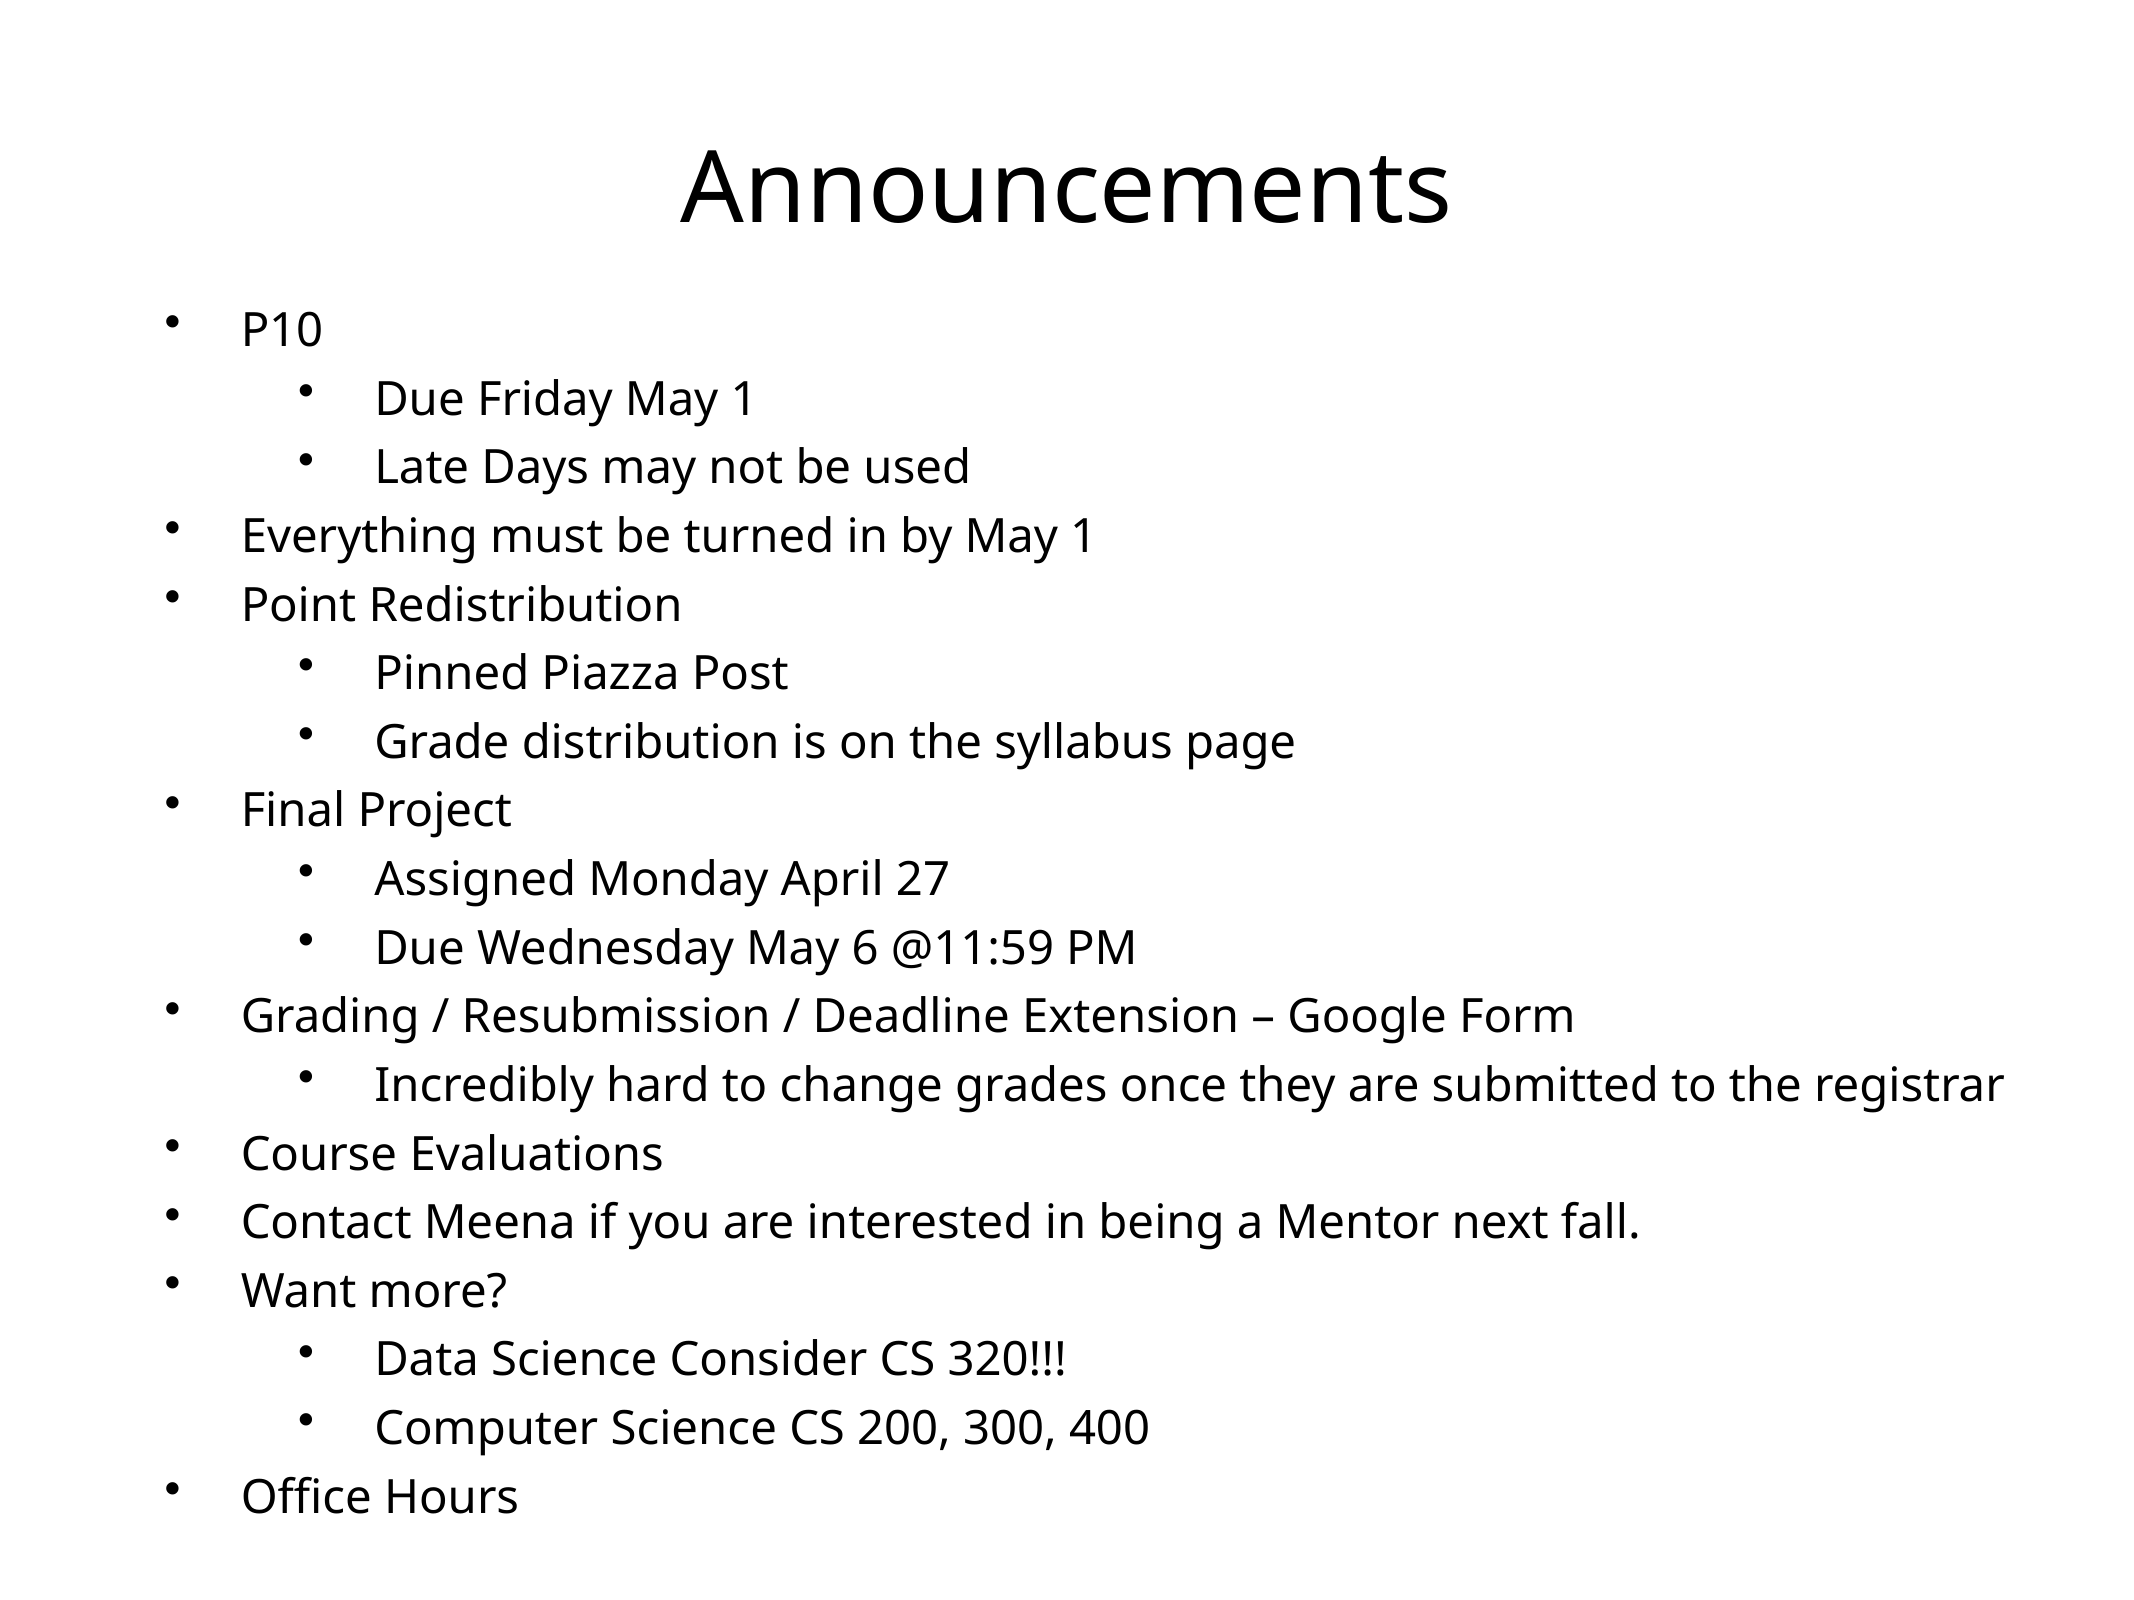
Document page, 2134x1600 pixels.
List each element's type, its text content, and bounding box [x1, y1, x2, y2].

list P10 Due Friday May 1 Late Days may not be used Everything must be turned in by May 1 Point Redistribution Pinned Piazza Post Grade distribution is on the syllabus page Final Project Assigned Monday April 27 Due Wednesday May 6 @11:59 PM Grading / Resubmission / Deadline Extension – Google Form Incredibly hard to change grades once they are submitted to the registrar Course Evaluations Contact Meena if you are interested in being a Mentor next fall. Want more? Data Science Consider CS 320!!! Computer Science CS 200, 300, 400 Office Hours [155, 290, 2020, 1559]
title Announcements [155, 107, 1978, 257]
